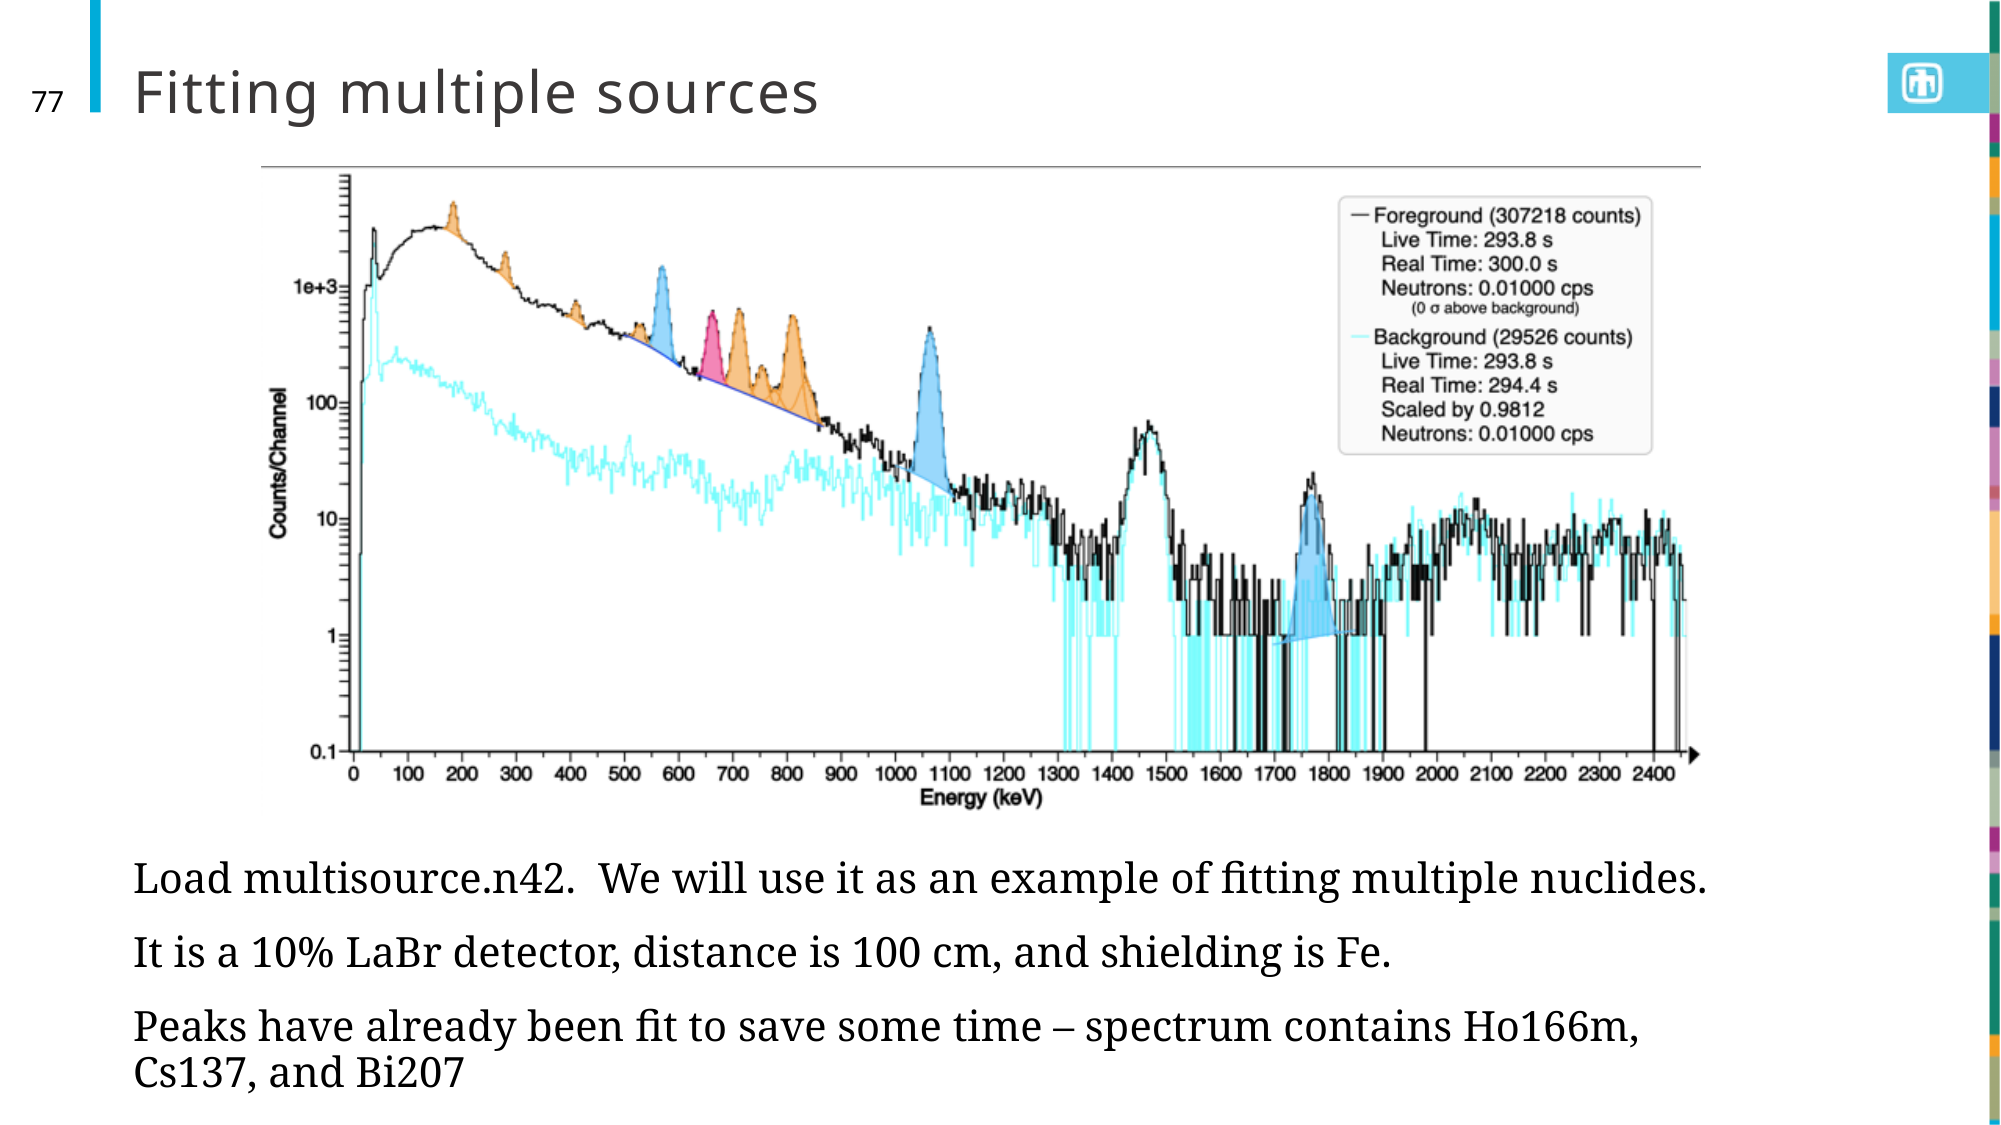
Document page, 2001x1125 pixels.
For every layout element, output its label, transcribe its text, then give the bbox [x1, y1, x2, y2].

list Load multisource.n42. We will use it as an example of fitting multiple nuclides. It is a 10% LaBr detector, distance is 100 cm, and shielding is Fe. Peaks have already been fit to save some time – spectrum contains Ho166m, Cs137, and Bi207 [118, 849, 1769, 1106]
title Fitting multiple sources [118, 39, 1769, 133]
slide_number 77 [10, 73, 80, 133]
picture [260, 165, 1701, 817]
picture [1990, 1, 1999, 215]
picture [1990, 330, 1999, 1120]
picture [1901, 62, 1944, 104]
